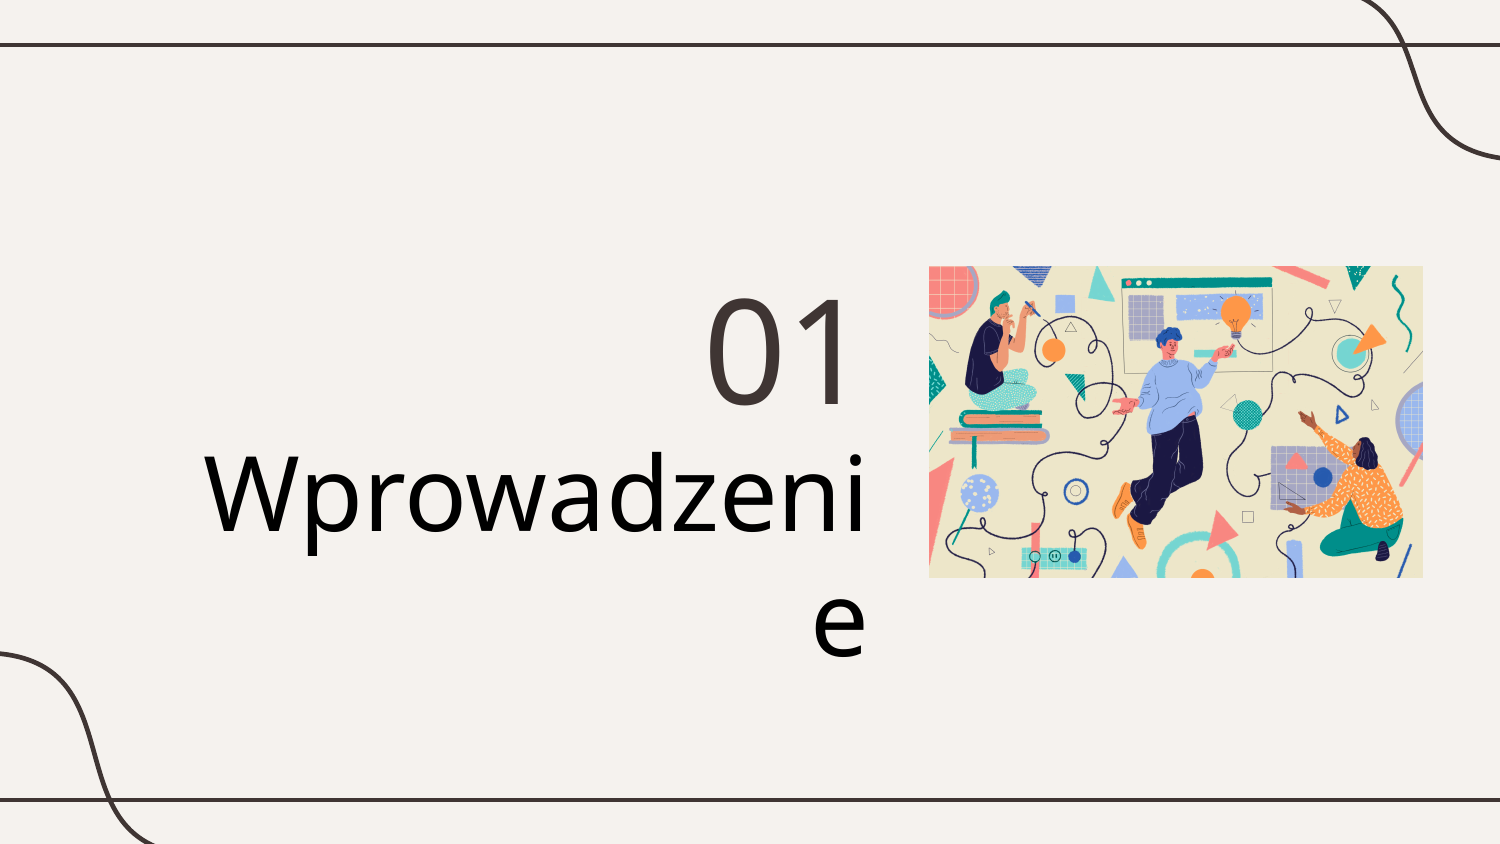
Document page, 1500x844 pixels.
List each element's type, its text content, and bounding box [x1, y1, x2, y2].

picture [929, 265, 1424, 578]
title Wprowadzenie [163, 412, 885, 545]
title 01 [613, 243, 885, 404]
